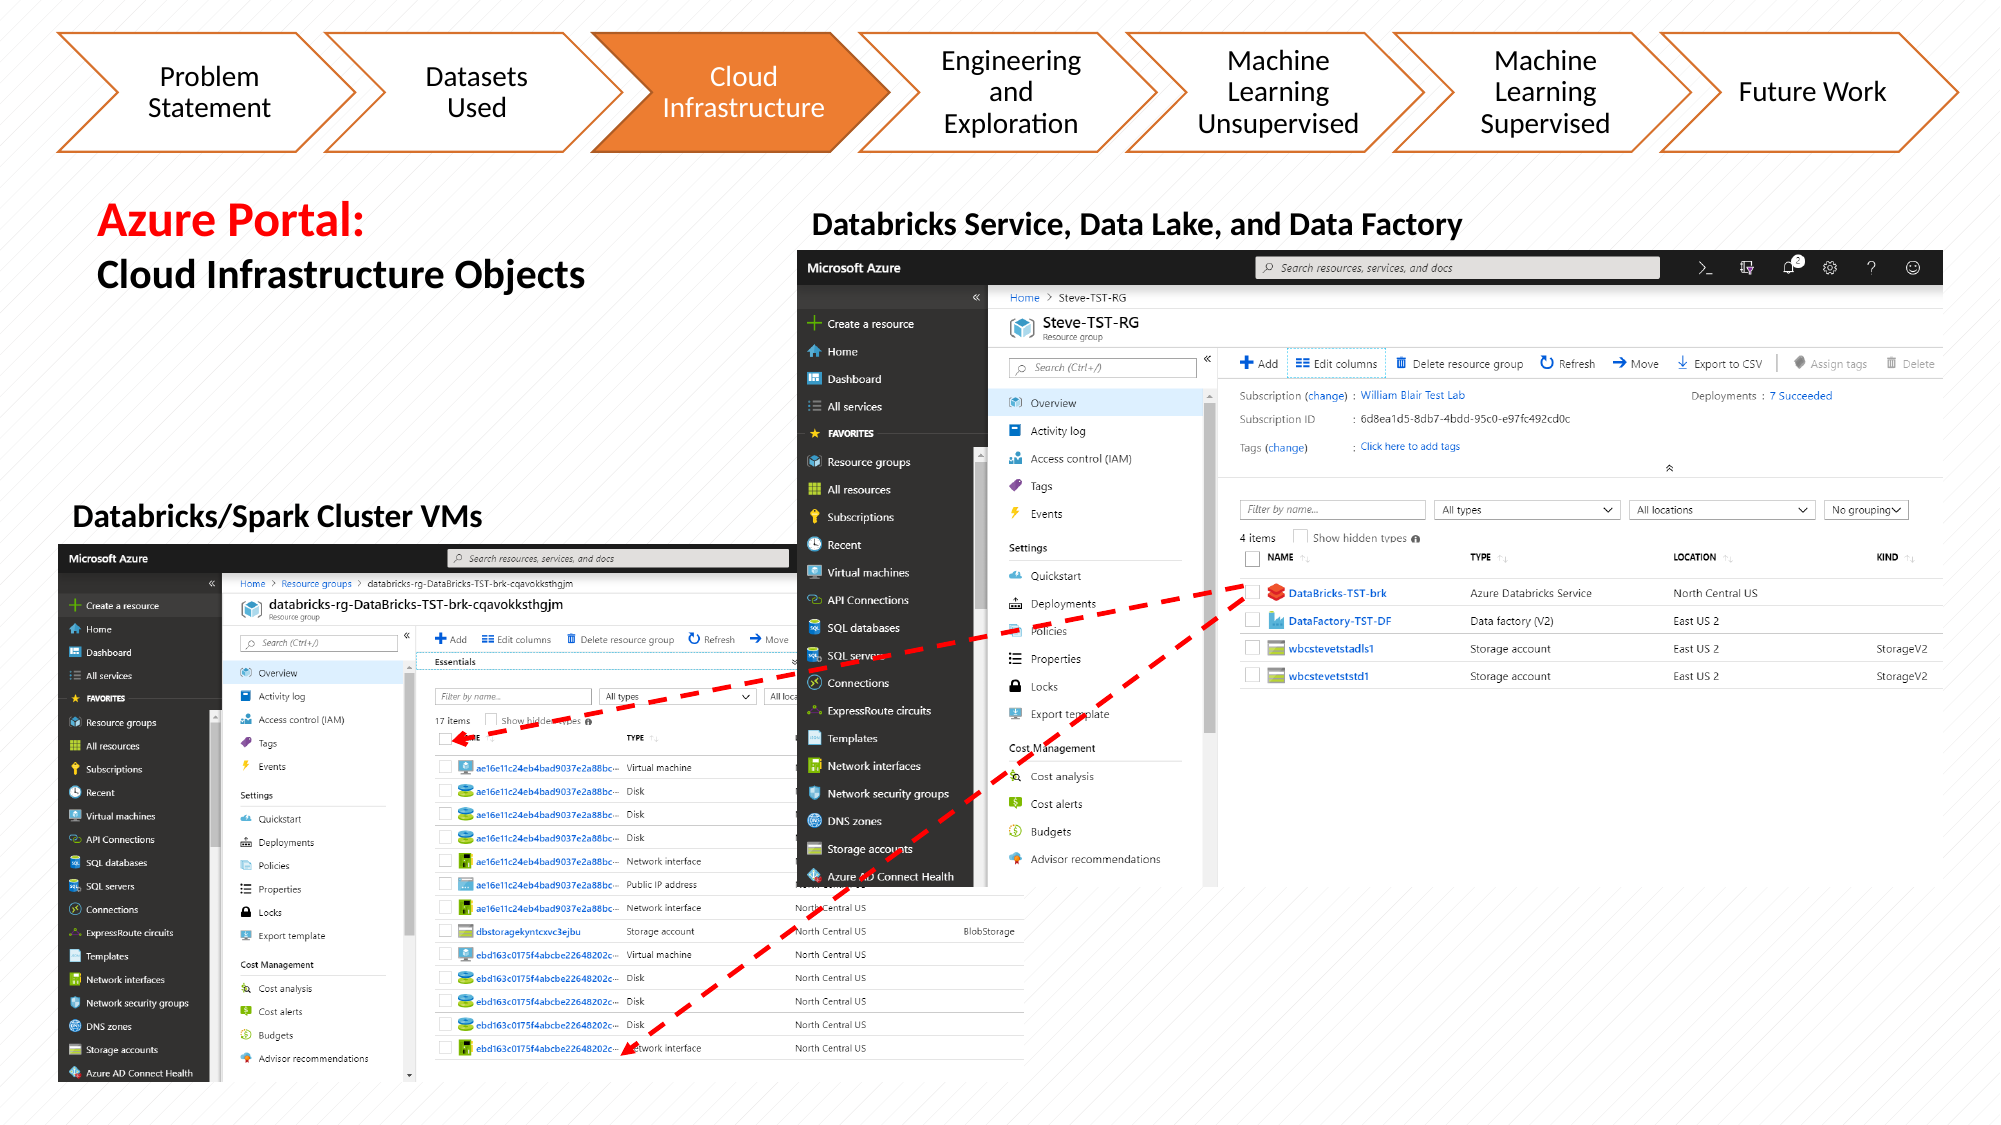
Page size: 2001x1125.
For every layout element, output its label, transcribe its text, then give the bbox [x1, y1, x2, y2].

text_box Databricks Service, Data Lake, and Data Factory [797, 194, 1572, 250]
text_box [451, 585, 1244, 742]
text_box Databricks/Spark Cluster VMs [57, 486, 536, 542]
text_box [58, 24, 1959, 161]
picture [58, 250, 1943, 1082]
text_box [620, 598, 1244, 1056]
text_box Azure Portal: Cloud Infrastructure Objects [82, 179, 747, 304]
